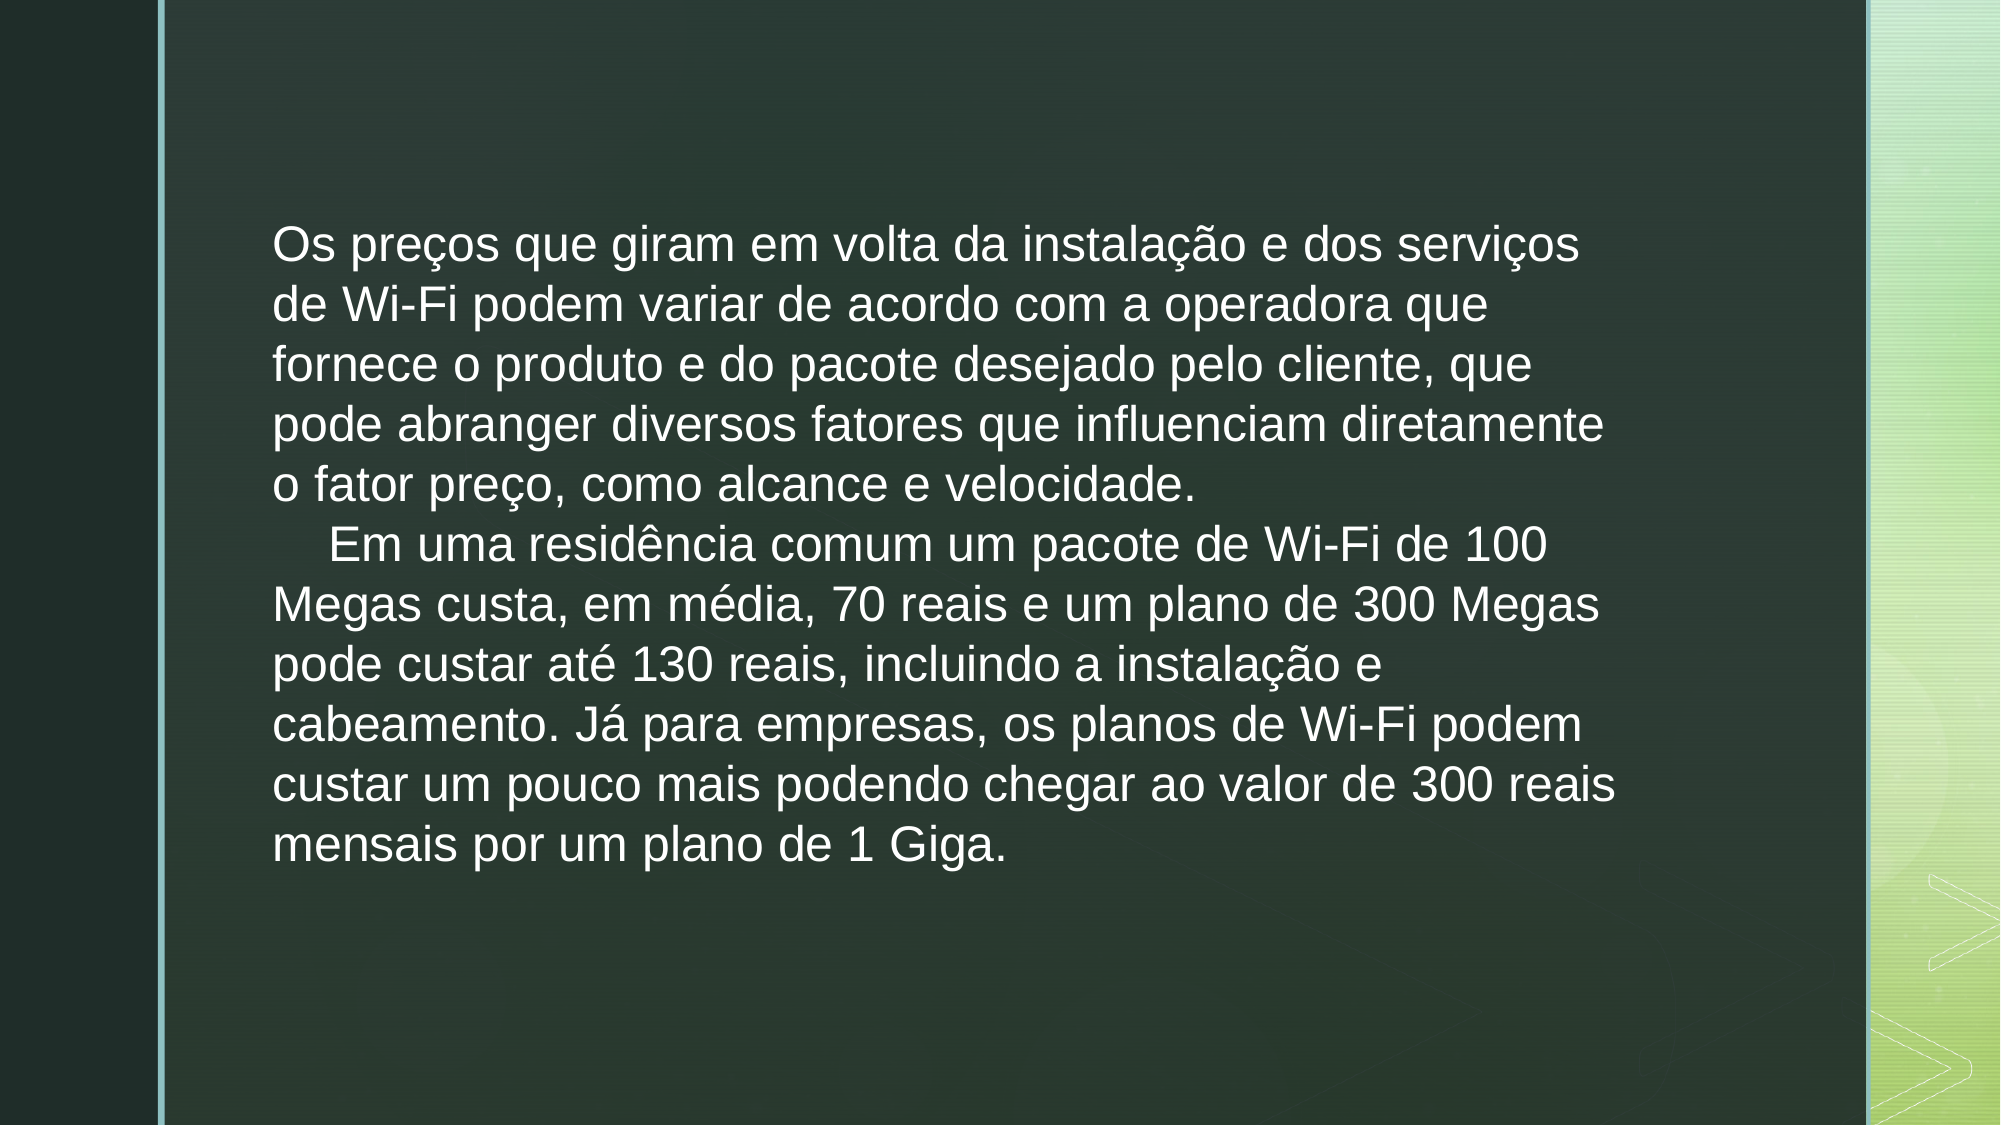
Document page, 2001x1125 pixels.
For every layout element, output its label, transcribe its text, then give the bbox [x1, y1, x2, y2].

text_box Os preços que giram em volta da instalação e dos serviços de Wi-Fi podem variar de acordo com a operadora que fornece o produto e do pacote desejado pelo cliente, que pode abranger diversos fatores que influenciam diretamente o fator preço, como alcance e velocidade. Em uma residência comum um pacote de Wi-Fi de 100 Megas custa, em média, 70 reais e um plano de 300 Megas pode custar até 130 reais, incluindo a instalação e cabeamento. Já para empresas, os planos de Wi-Fi podem custar um pouco mais podendo chegar ao valor de 300 reais mensais por um plano de 1 Giga. [257, 203, 1657, 939]
picture [1871, 0, 2001, 1125]
